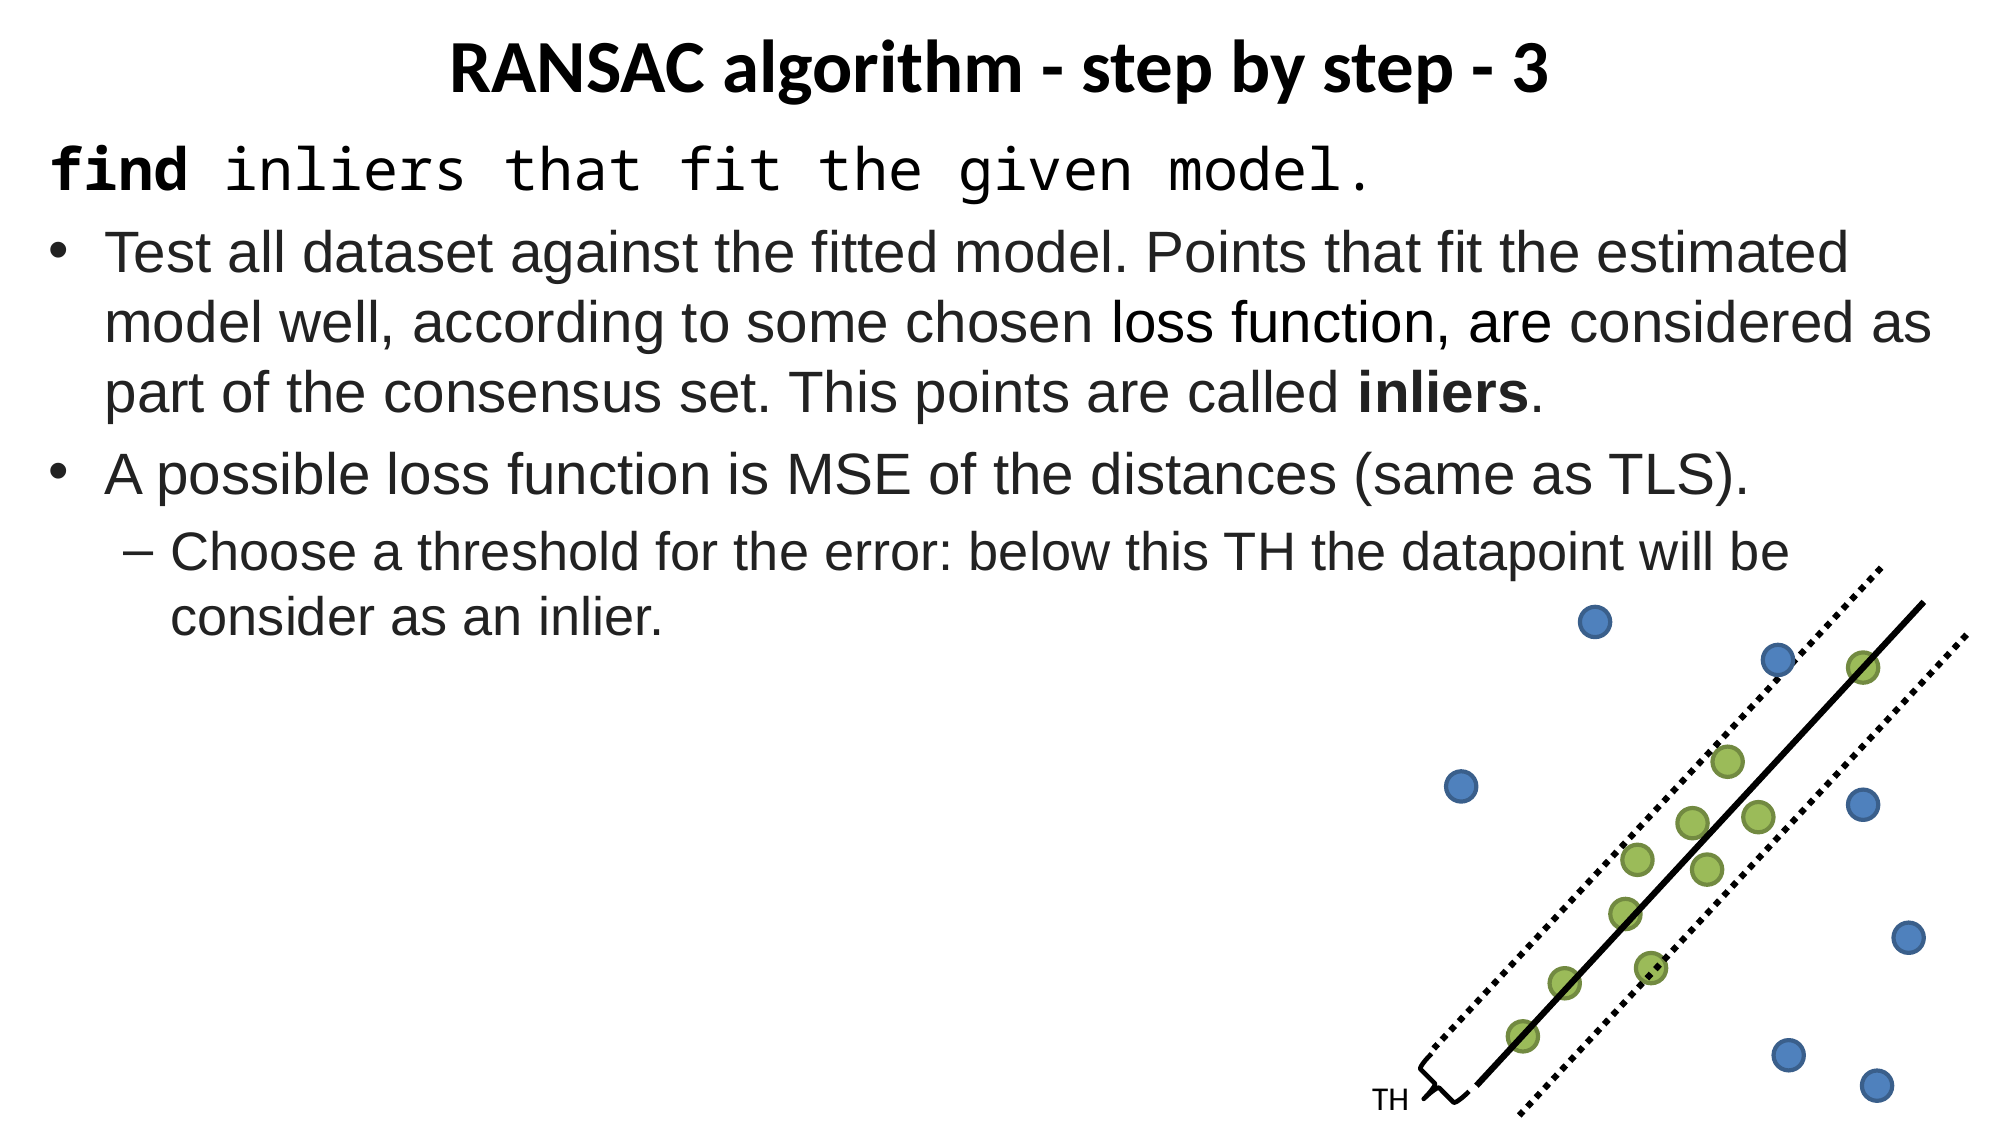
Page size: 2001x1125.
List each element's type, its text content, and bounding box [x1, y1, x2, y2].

list find inliers that fit the given model. Test all dataset against the fitted model. Points that fit the estimated model well, according to some chosen loss function, are considered as part of the consensus set. This points are called inliers. A possible loss function is MSE of the distances (same as TLS). Choose a threshold for the error: below this TH the datapoint will be consider as an inlier. [33, 125, 1967, 1063]
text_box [1476, 601, 1925, 1086]
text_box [1433, 567, 1882, 1049]
text_box [1419, 1054, 1470, 1104]
text_box TH [1356, 1069, 1425, 1125]
title RANSAC algorithm - step by step - 3 [33, 0, 1967, 125]
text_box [1518, 634, 1967, 1116]
